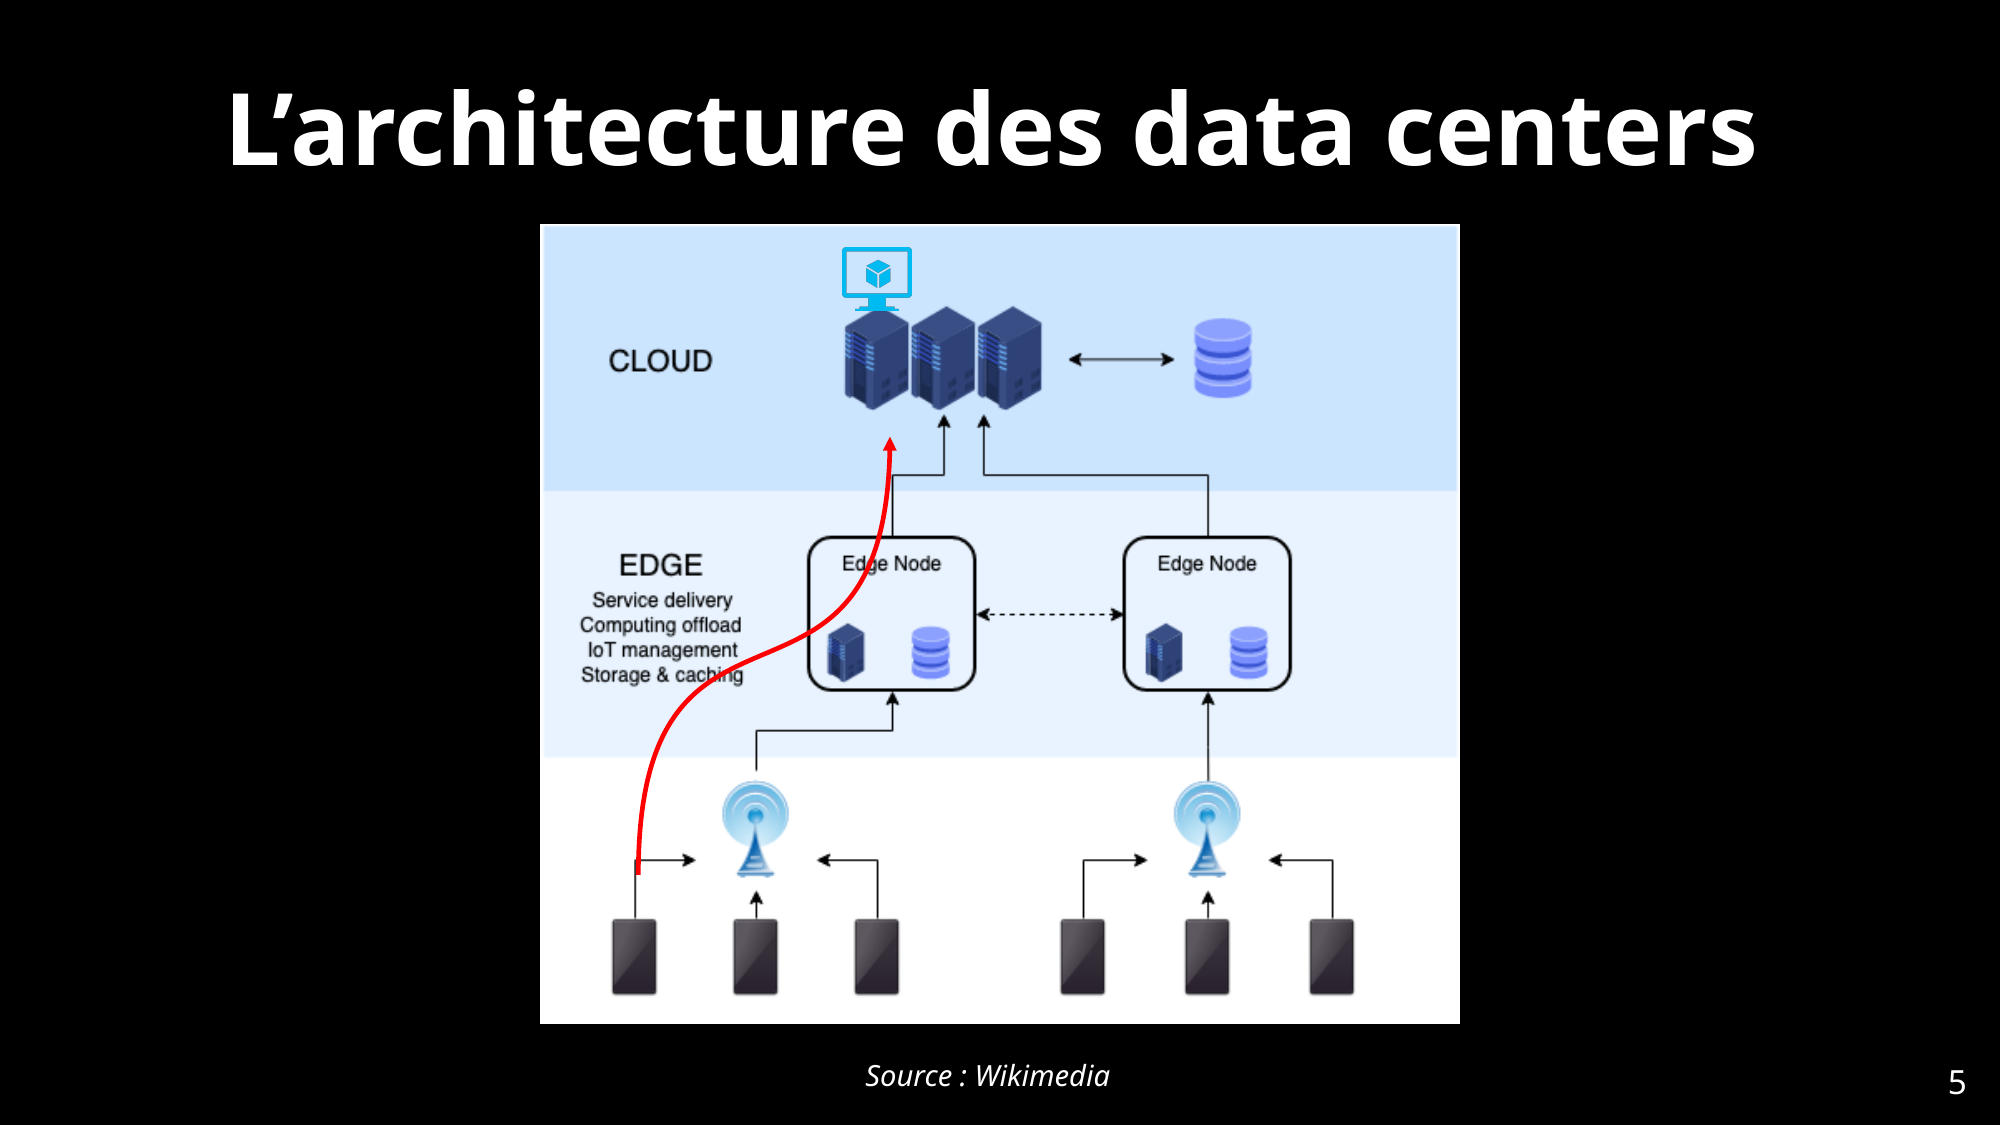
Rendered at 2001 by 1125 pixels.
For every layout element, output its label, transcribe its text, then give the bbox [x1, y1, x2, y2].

picture [540, 224, 1460, 1024]
text_box Source : Wikimedia [478, 1043, 1461, 1125]
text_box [544, 529, 984, 782]
title L’architecture des data centers [50, 26, 1935, 195]
slide_number 5 [1911, 1054, 1982, 1114]
